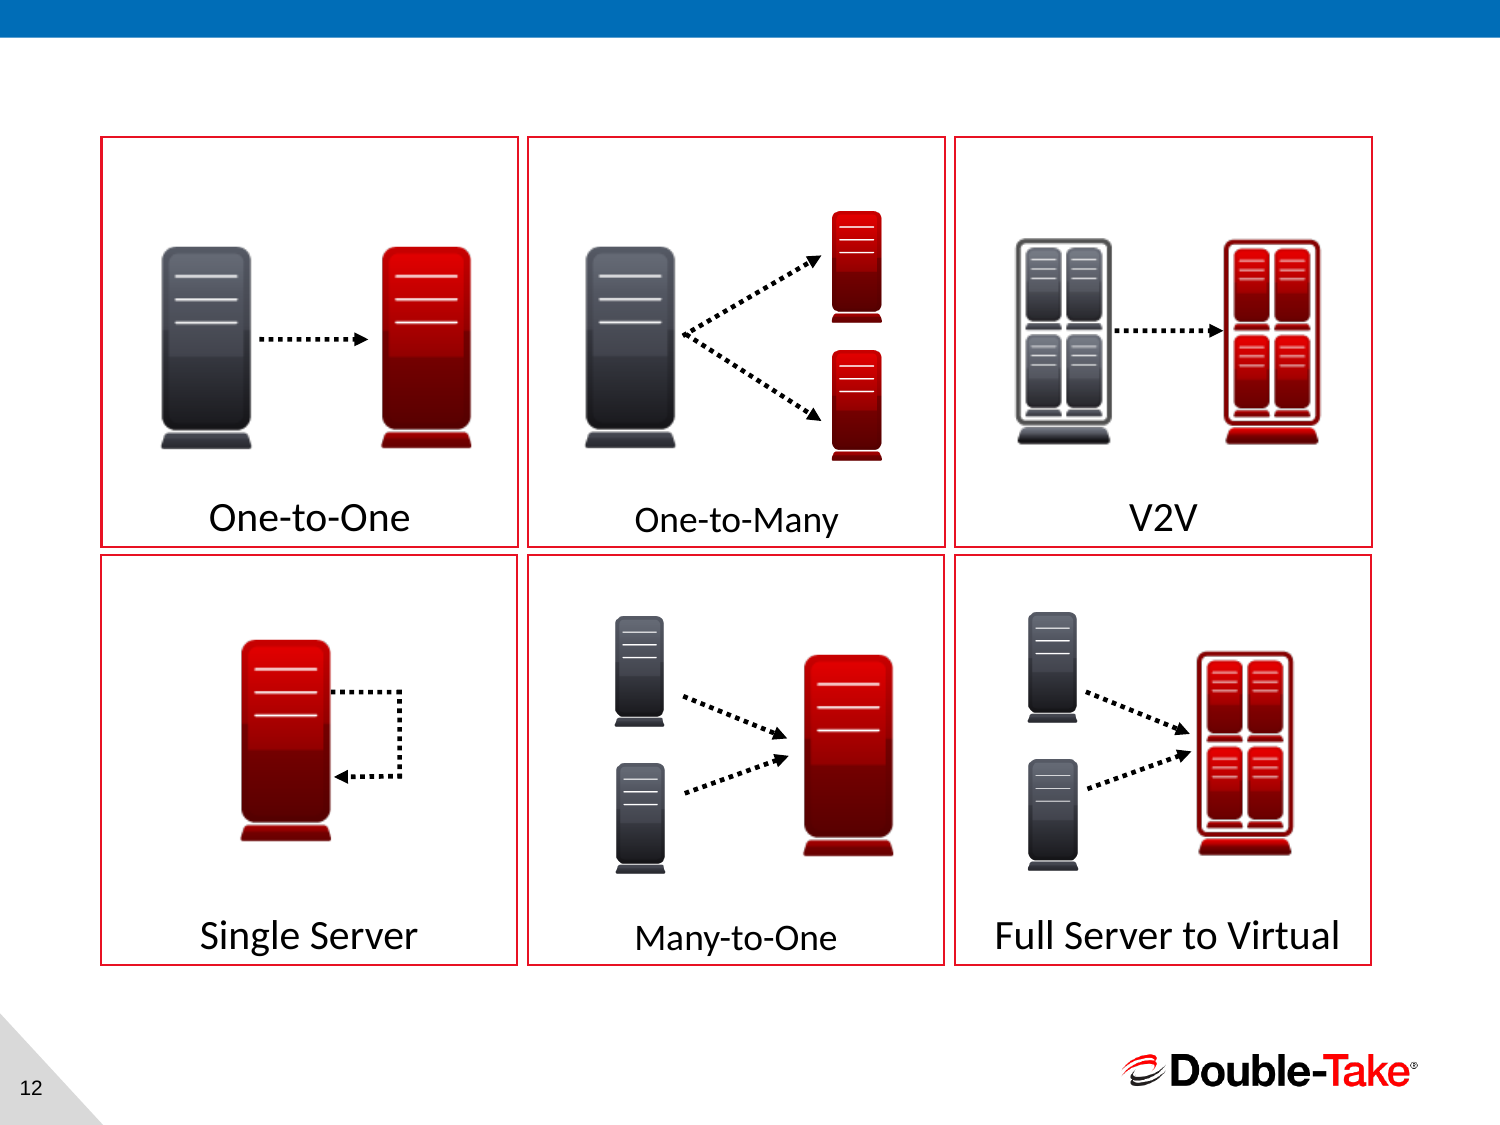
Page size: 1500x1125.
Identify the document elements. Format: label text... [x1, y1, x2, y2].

text_box Single Server [100, 554, 518, 966]
text_box V2V [954, 136, 1373, 548]
slide_number 12 [0, 1057, 63, 1118]
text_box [1004, 212, 1328, 462]
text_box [154, 228, 485, 467]
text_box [231, 621, 403, 856]
text_box One-to-Many [527, 136, 946, 548]
picture [1114, 1047, 1425, 1094]
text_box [1023, 603, 1301, 880]
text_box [578, 200, 889, 468]
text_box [610, 607, 907, 884]
text_box Full Server to Virtual [954, 554, 1372, 966]
text_box Many-to-One [527, 554, 945, 966]
text_box One-to-One [100, 136, 519, 548]
